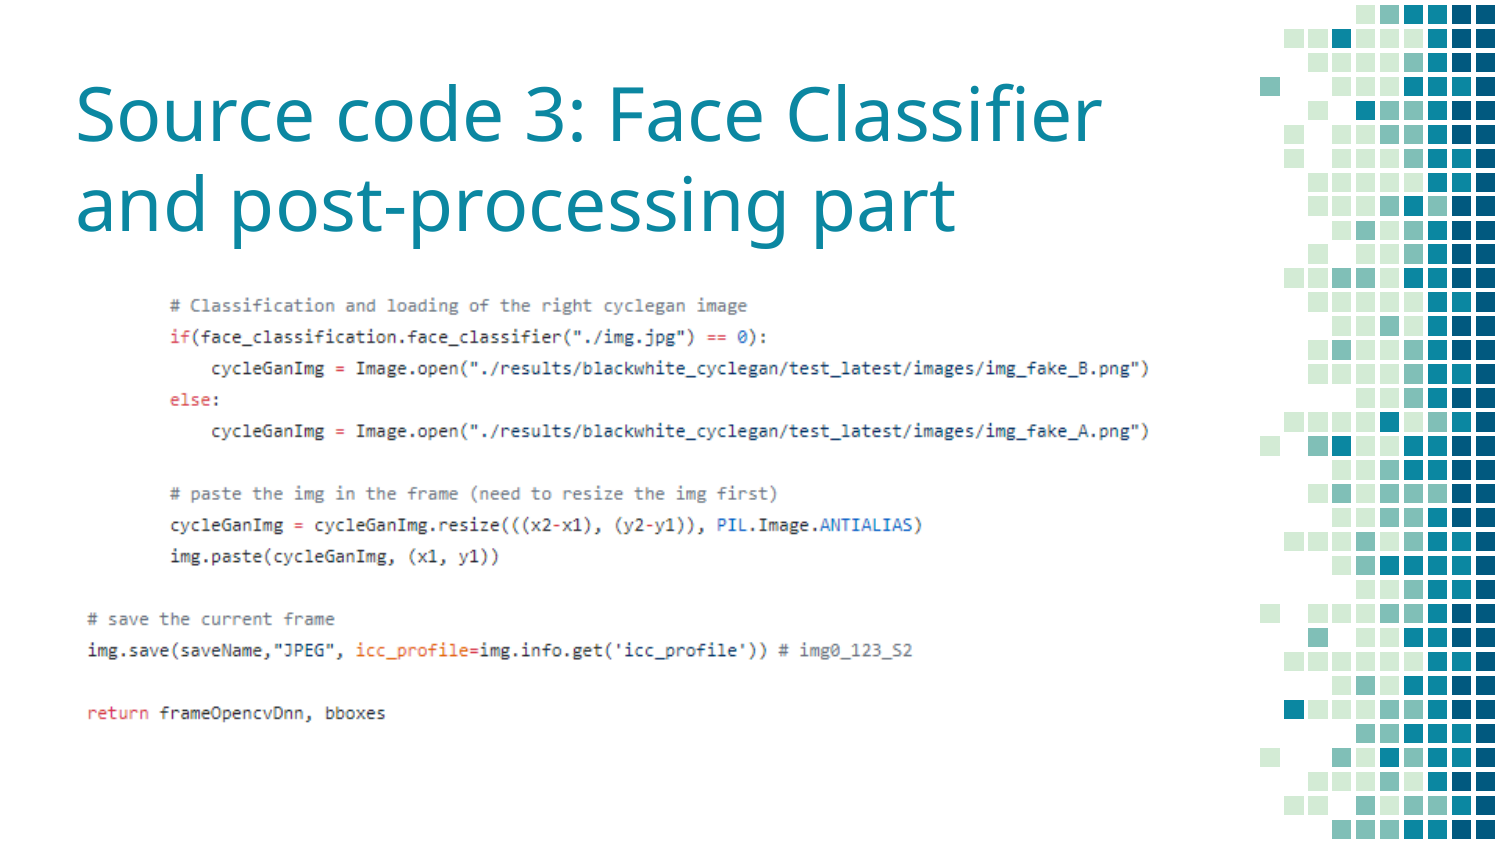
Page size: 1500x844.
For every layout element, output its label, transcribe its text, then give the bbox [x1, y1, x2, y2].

title Source code 3: Face Classifier and post-processing part [60, 70, 1170, 262]
picture [75, 290, 1170, 735]
